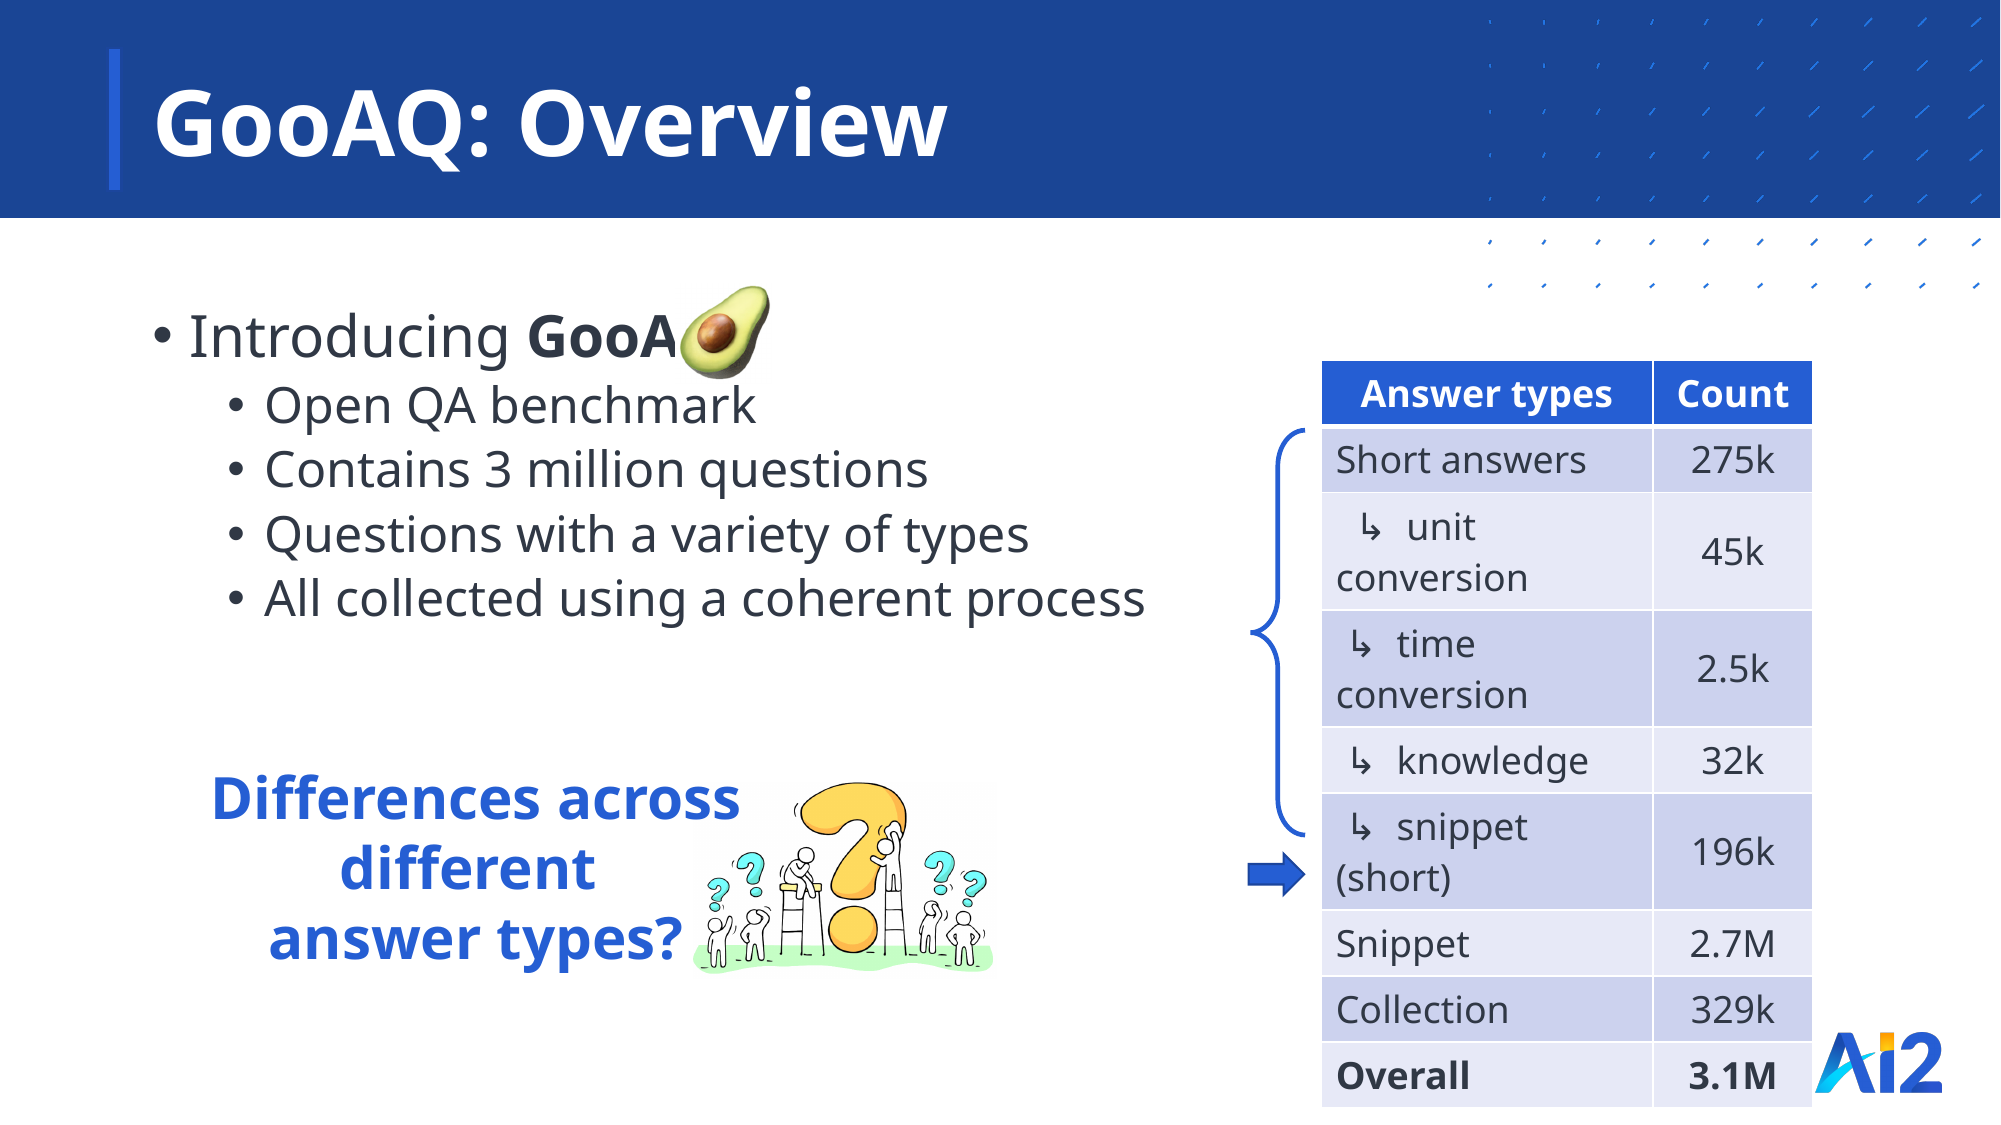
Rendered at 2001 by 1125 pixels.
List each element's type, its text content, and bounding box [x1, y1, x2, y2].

picture [693, 782, 997, 979]
table_cell ↳ snippet (short) [1322, 794, 1652, 909]
text_box Differences across different answer types? [194, 753, 758, 979]
table_cell 2.7M [1654, 911, 1812, 975]
picture [1815, 1032, 1942, 1093]
picture [675, 283, 772, 384]
list Introducing GooAQ Open QA benchmark Contains 3 million questions Questions with a variety of types All collected using a coherent process [137, 299, 1208, 1014]
table_cell 45k [1654, 493, 1812, 609]
table_cell 32k [1654, 728, 1812, 792]
table_cell 329k [1654, 977, 1812, 1041]
table_header Answer types [1322, 361, 1652, 424]
title GooAQ: Overview [137, 47, 1863, 206]
text_box [1250, 429, 1306, 836]
table_cell 196k [1654, 794, 1812, 909]
table_cell Short answers [1322, 429, 1652, 492]
table_cell Collection [1322, 977, 1652, 1041]
table_cell Snippet [1322, 911, 1652, 975]
table_cell ↳ knowledge [1322, 728, 1652, 792]
table_cell 3.1M [1654, 1043, 1812, 1107]
text_box [1247, 851, 1306, 898]
table_cell 2.5k [1654, 611, 1812, 726]
table_cell 275k [1654, 429, 1812, 492]
table_cell ↳ time conversion [1322, 611, 1652, 726]
table_cell Overall [1322, 1043, 1652, 1107]
picture [1487, 0, 2000, 289]
table_header Count [1654, 361, 1812, 424]
table_cell ↳ unit conversion [1322, 493, 1652, 609]
